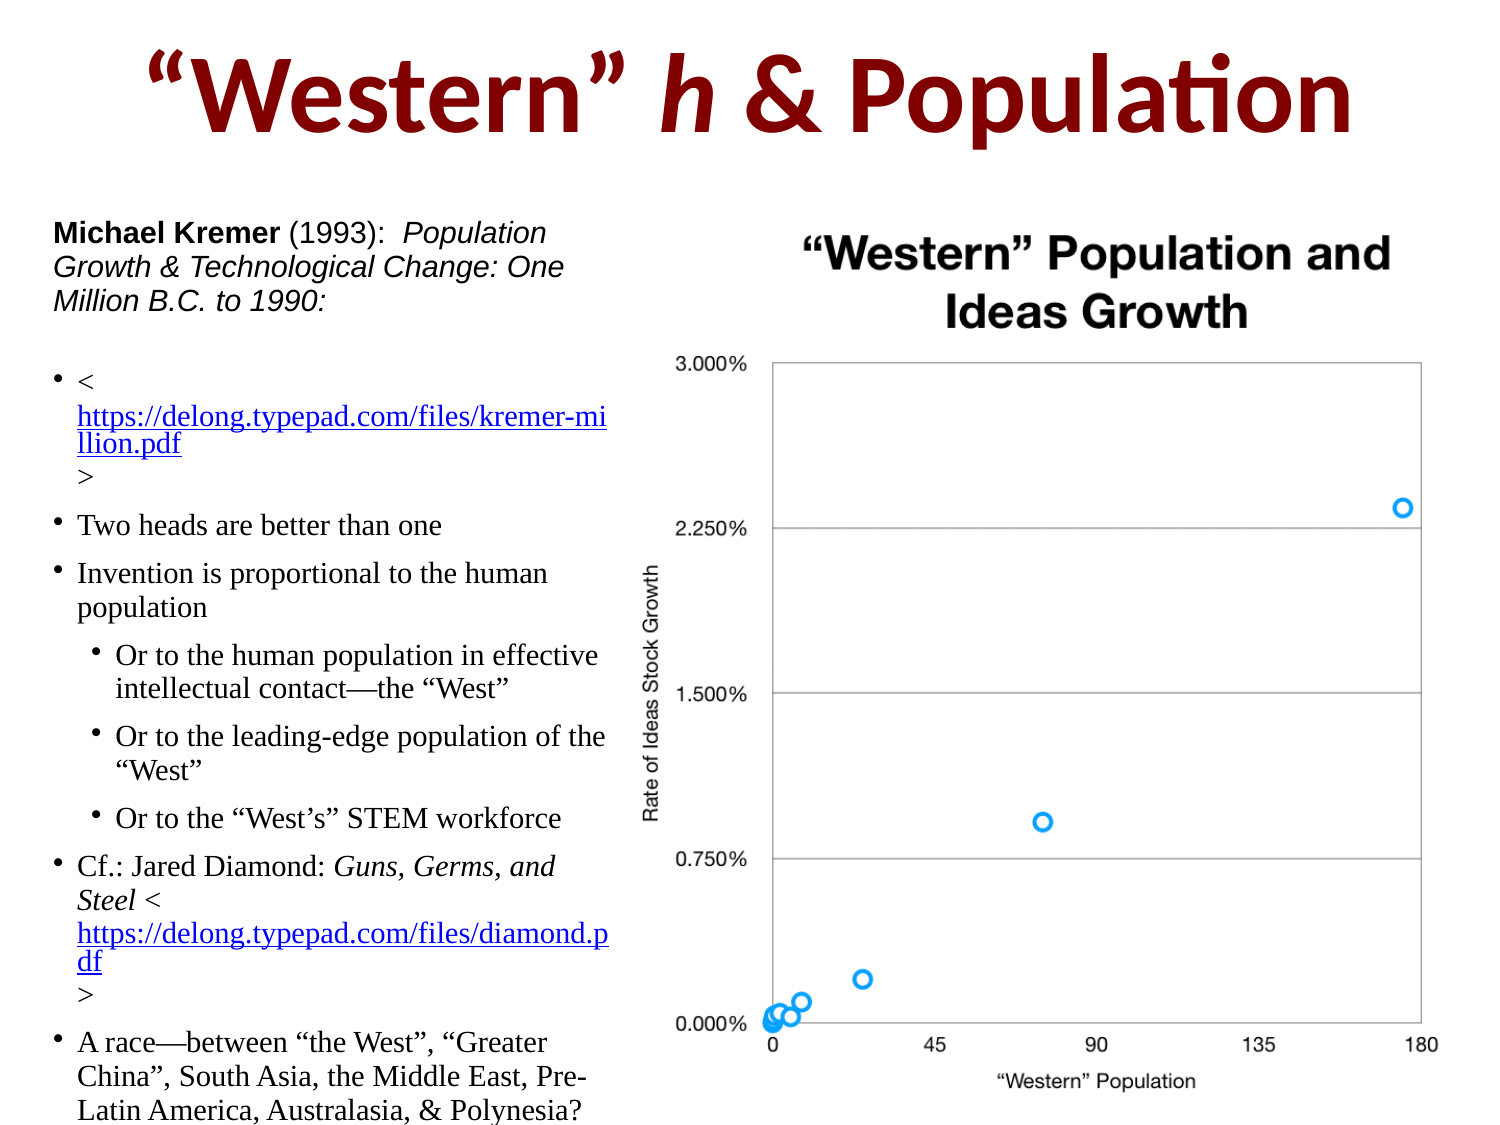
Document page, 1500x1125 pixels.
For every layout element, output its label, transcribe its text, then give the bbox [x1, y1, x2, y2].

picture [616, 208, 1452, 1109]
title “Western” h & Population [44, 0, 1453, 209]
list Michael Kremer (1993): Population Growth & Technological Change: One Million B.C. to 1990: <https://delong.typepad.com/files/kremer-million.pdf> Two heads are better than one Invention is proportional to the human population Or to the human population in effective intellectual contact—the “West” Or to the leading-edge population of the “West” Or to the “West’s” STEM workforce Cf.: Jared Diamond: Guns, Germs, and Steel <https://delong.typepad.com/files/diamond.pdf> A race—between “the West”, “Greater China”, South Asia, the Middle East, Pre-Latin America, Australasia, & Polynesia? [44, 207, 617, 1094]
